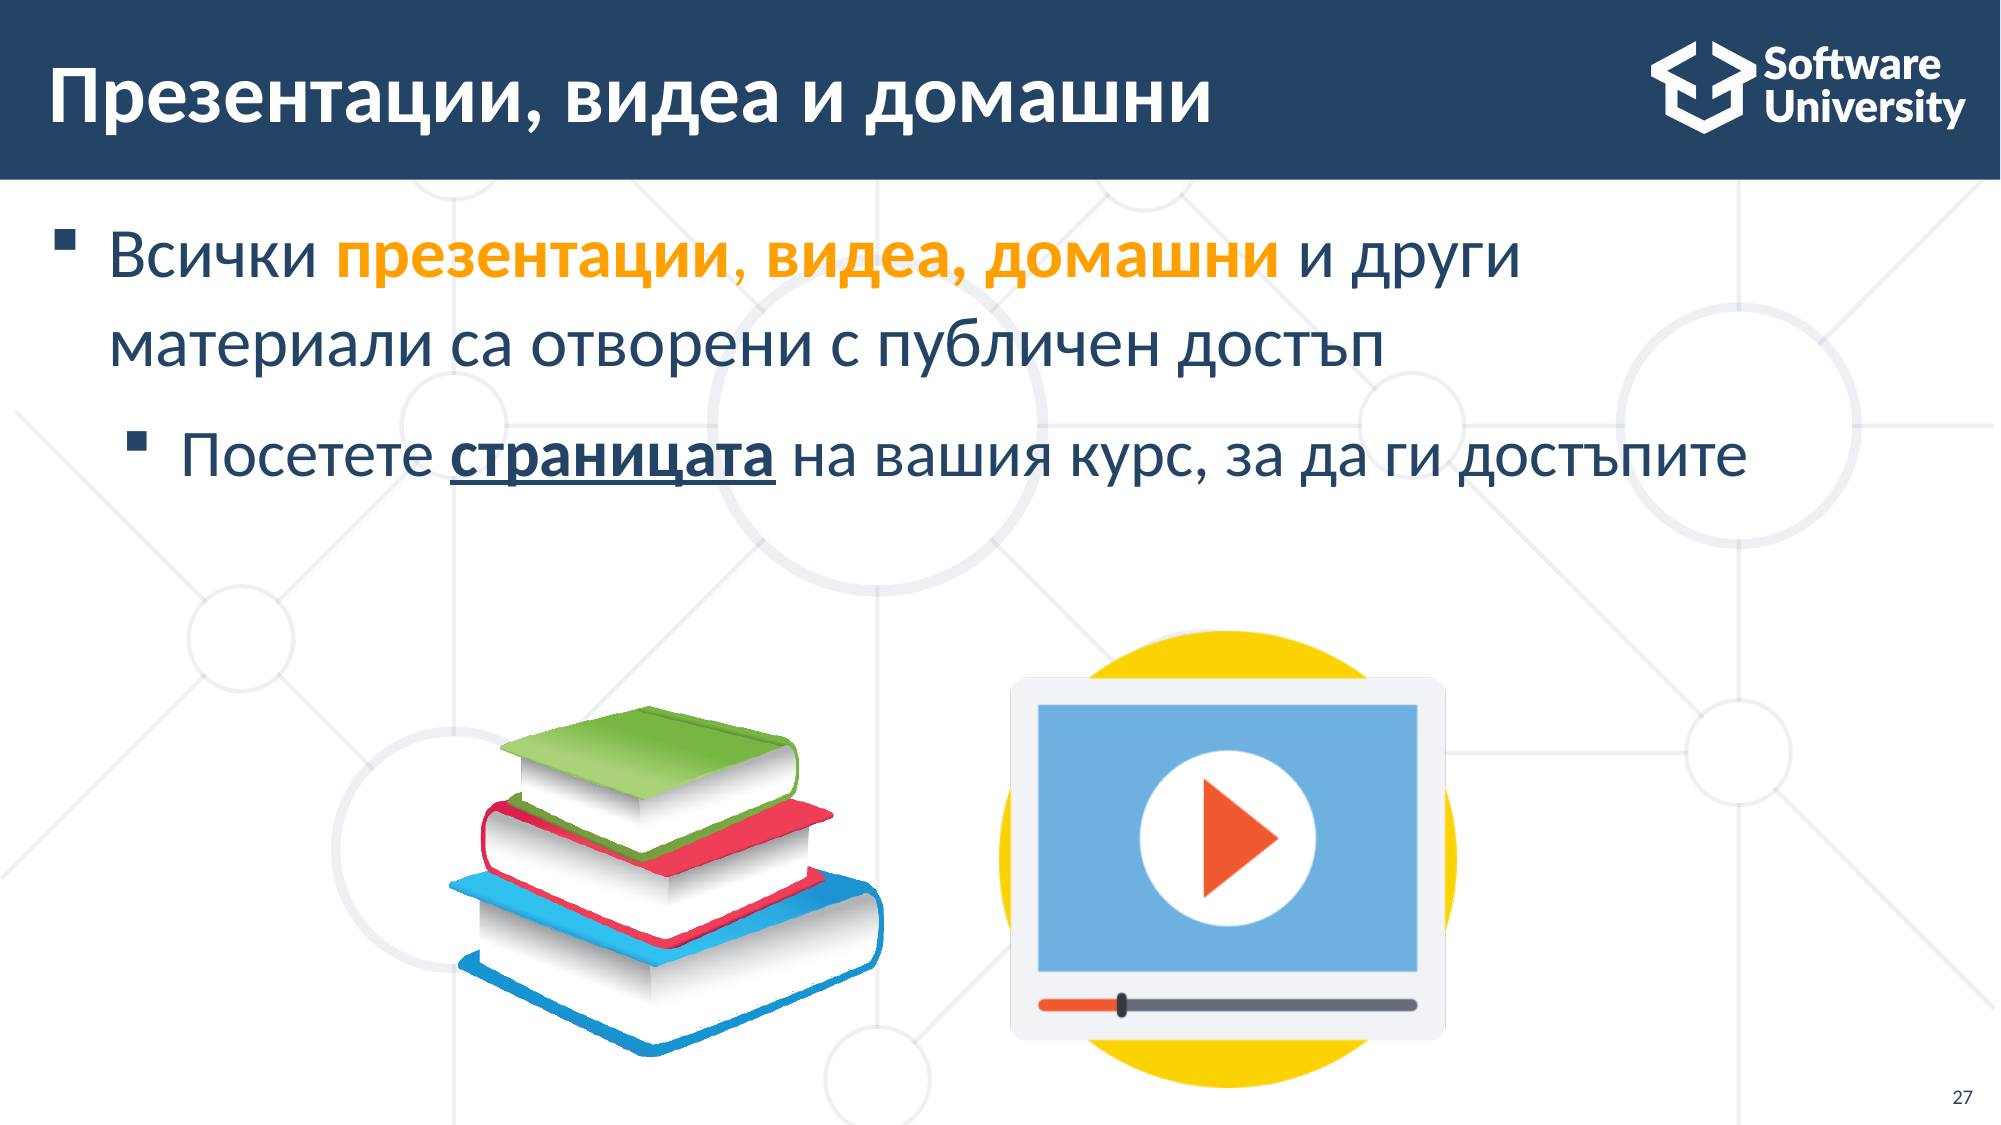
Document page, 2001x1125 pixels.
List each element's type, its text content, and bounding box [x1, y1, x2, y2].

title Презентации, видеа и домашни [31, 16, 1625, 162]
list Всички презентации, видеа, домашни и други материали са отворени с публичен достъп Посетете страницата на вашия курс, за да ги достъпите [31, 196, 1970, 1104]
picture [448, 705, 885, 1057]
slide_number 27 [1927, 1067, 1989, 1117]
picture [999, 630, 1457, 1088]
picture [1651, 41, 1966, 134]
